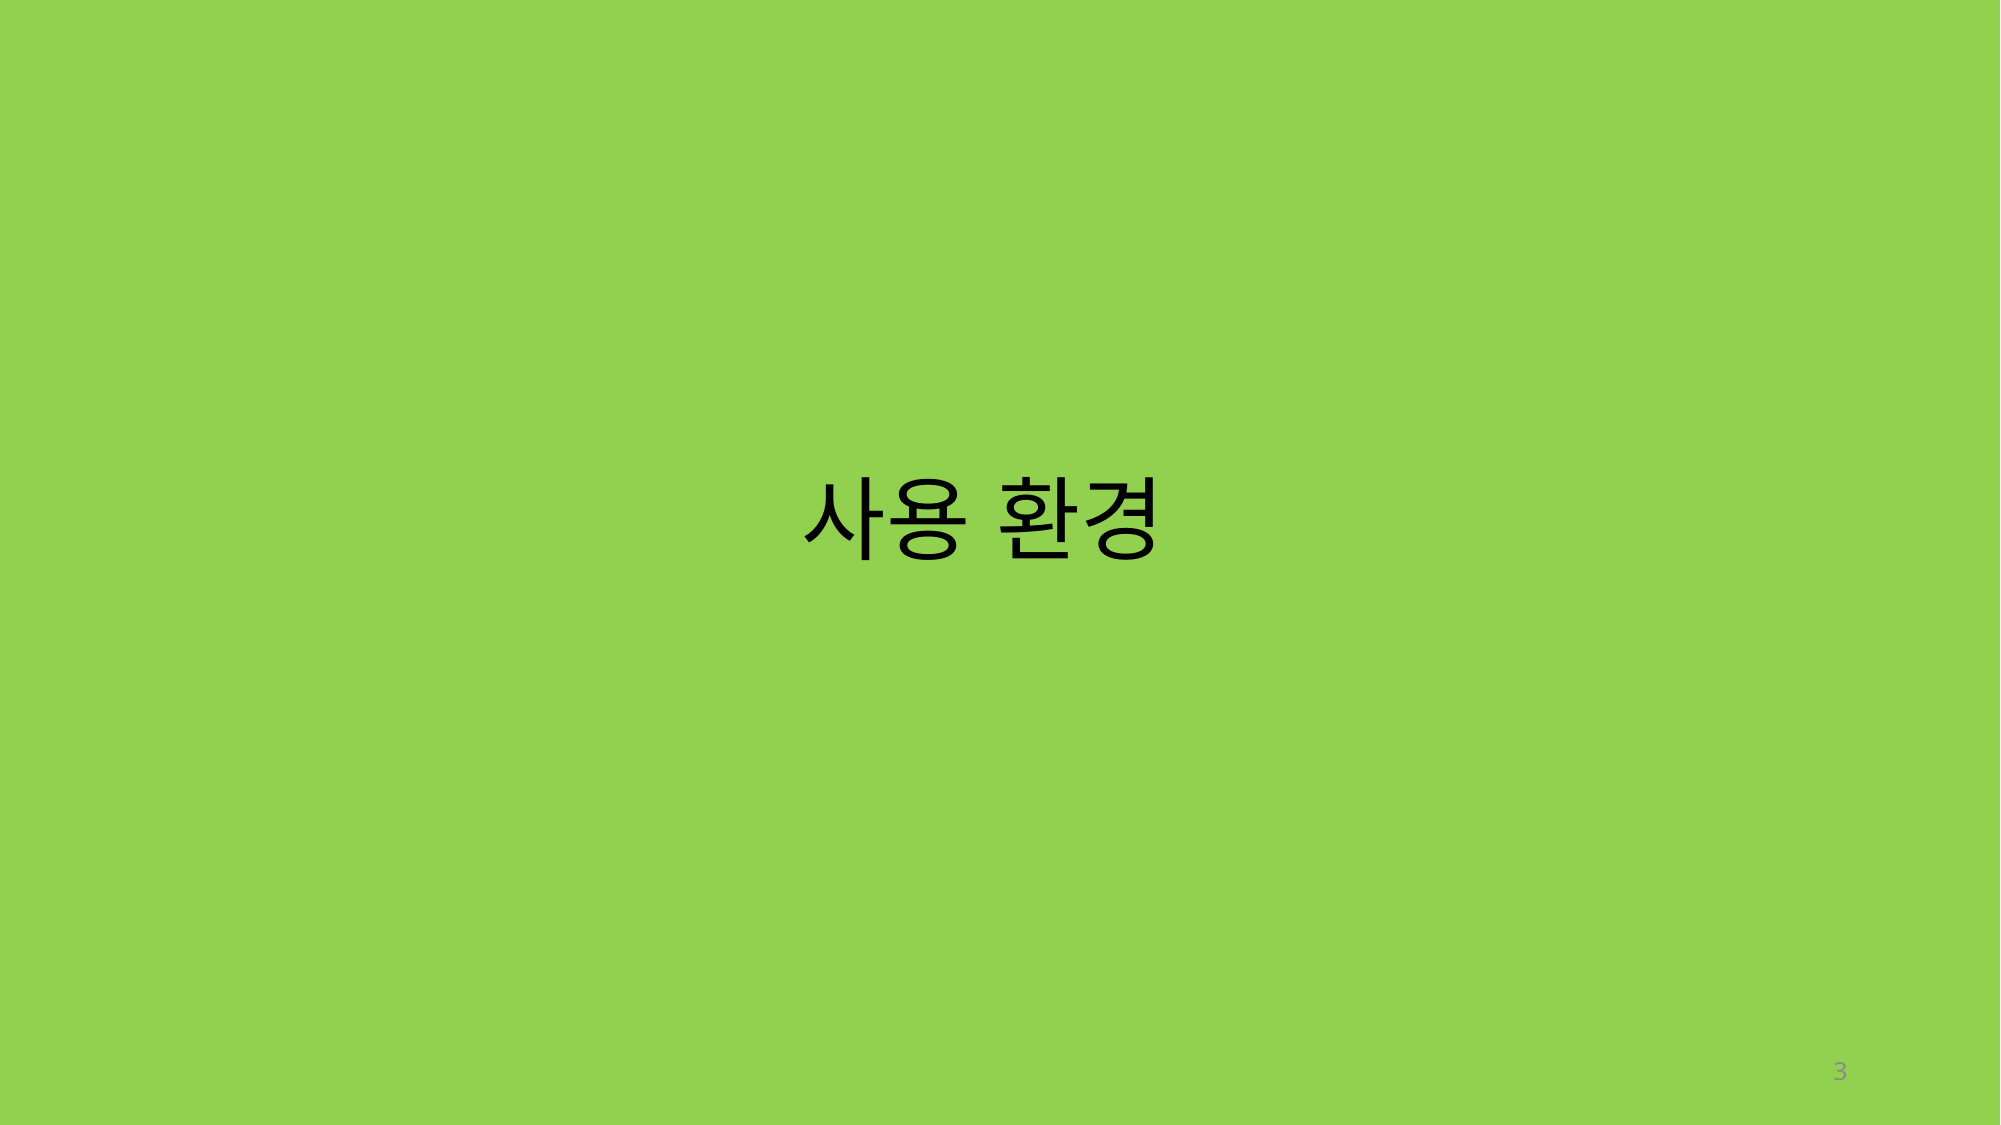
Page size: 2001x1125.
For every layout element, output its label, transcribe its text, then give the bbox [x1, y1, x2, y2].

slide_number 3 [1412, 1042, 1863, 1103]
title 사용 환경 [121, 414, 1846, 633]
